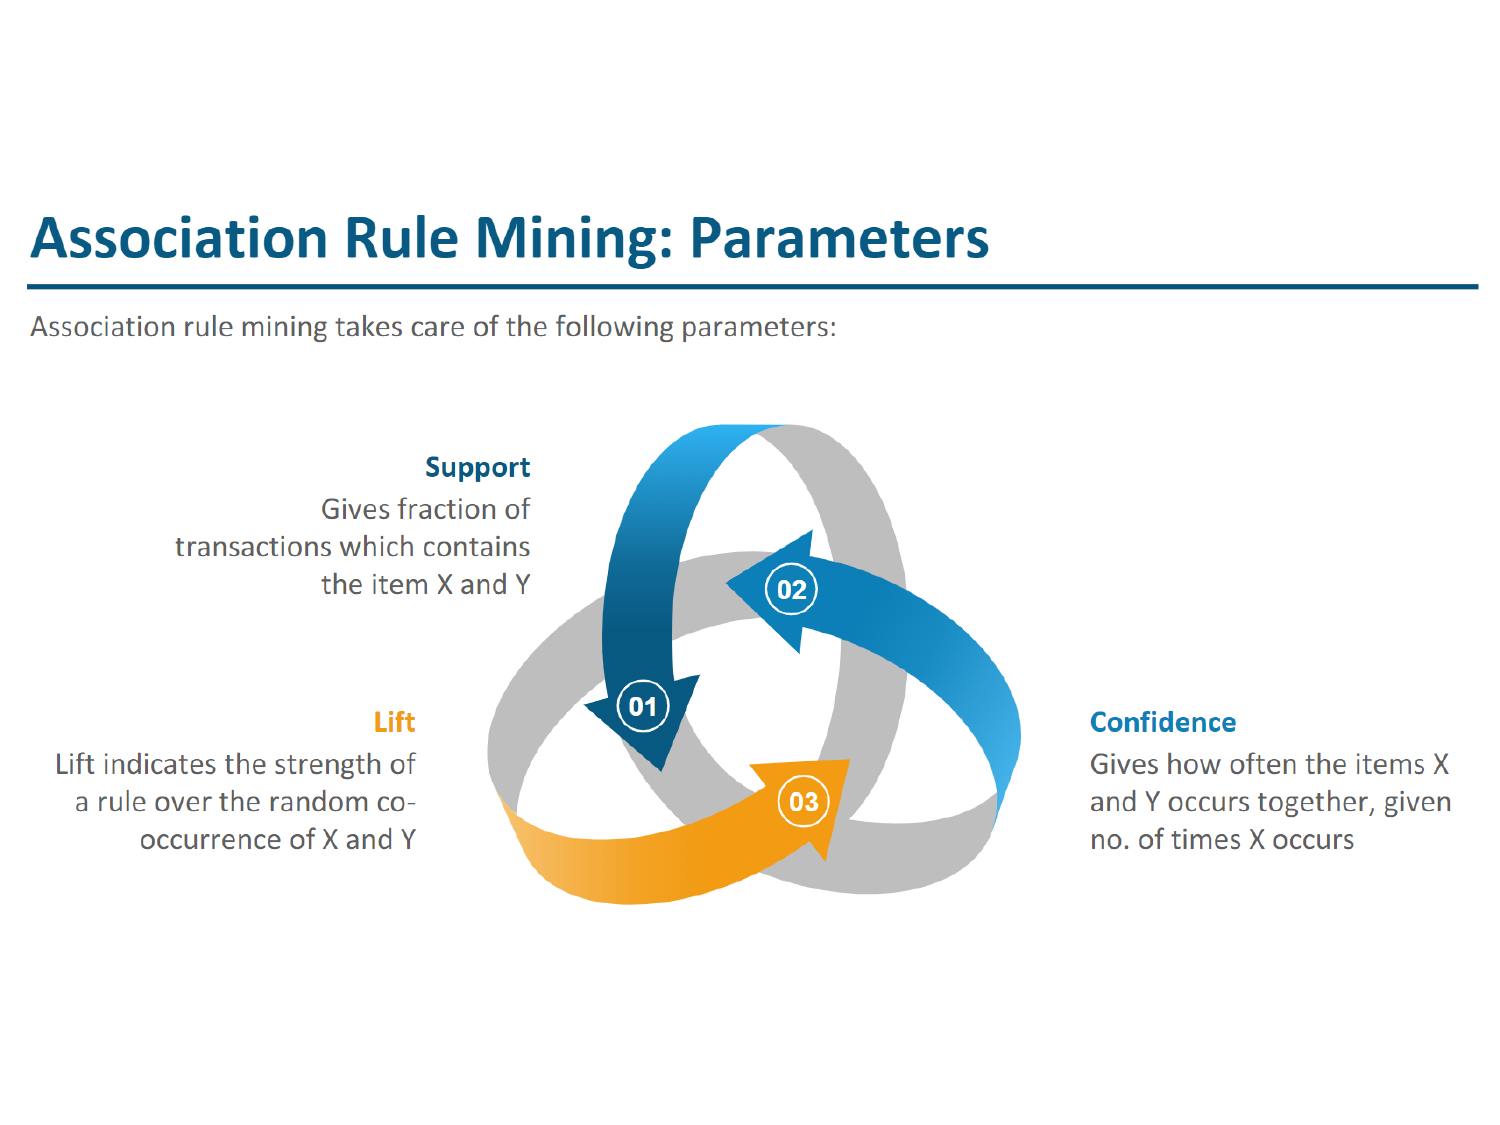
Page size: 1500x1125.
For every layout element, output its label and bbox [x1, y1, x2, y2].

picture [0, 186, 1500, 939]
